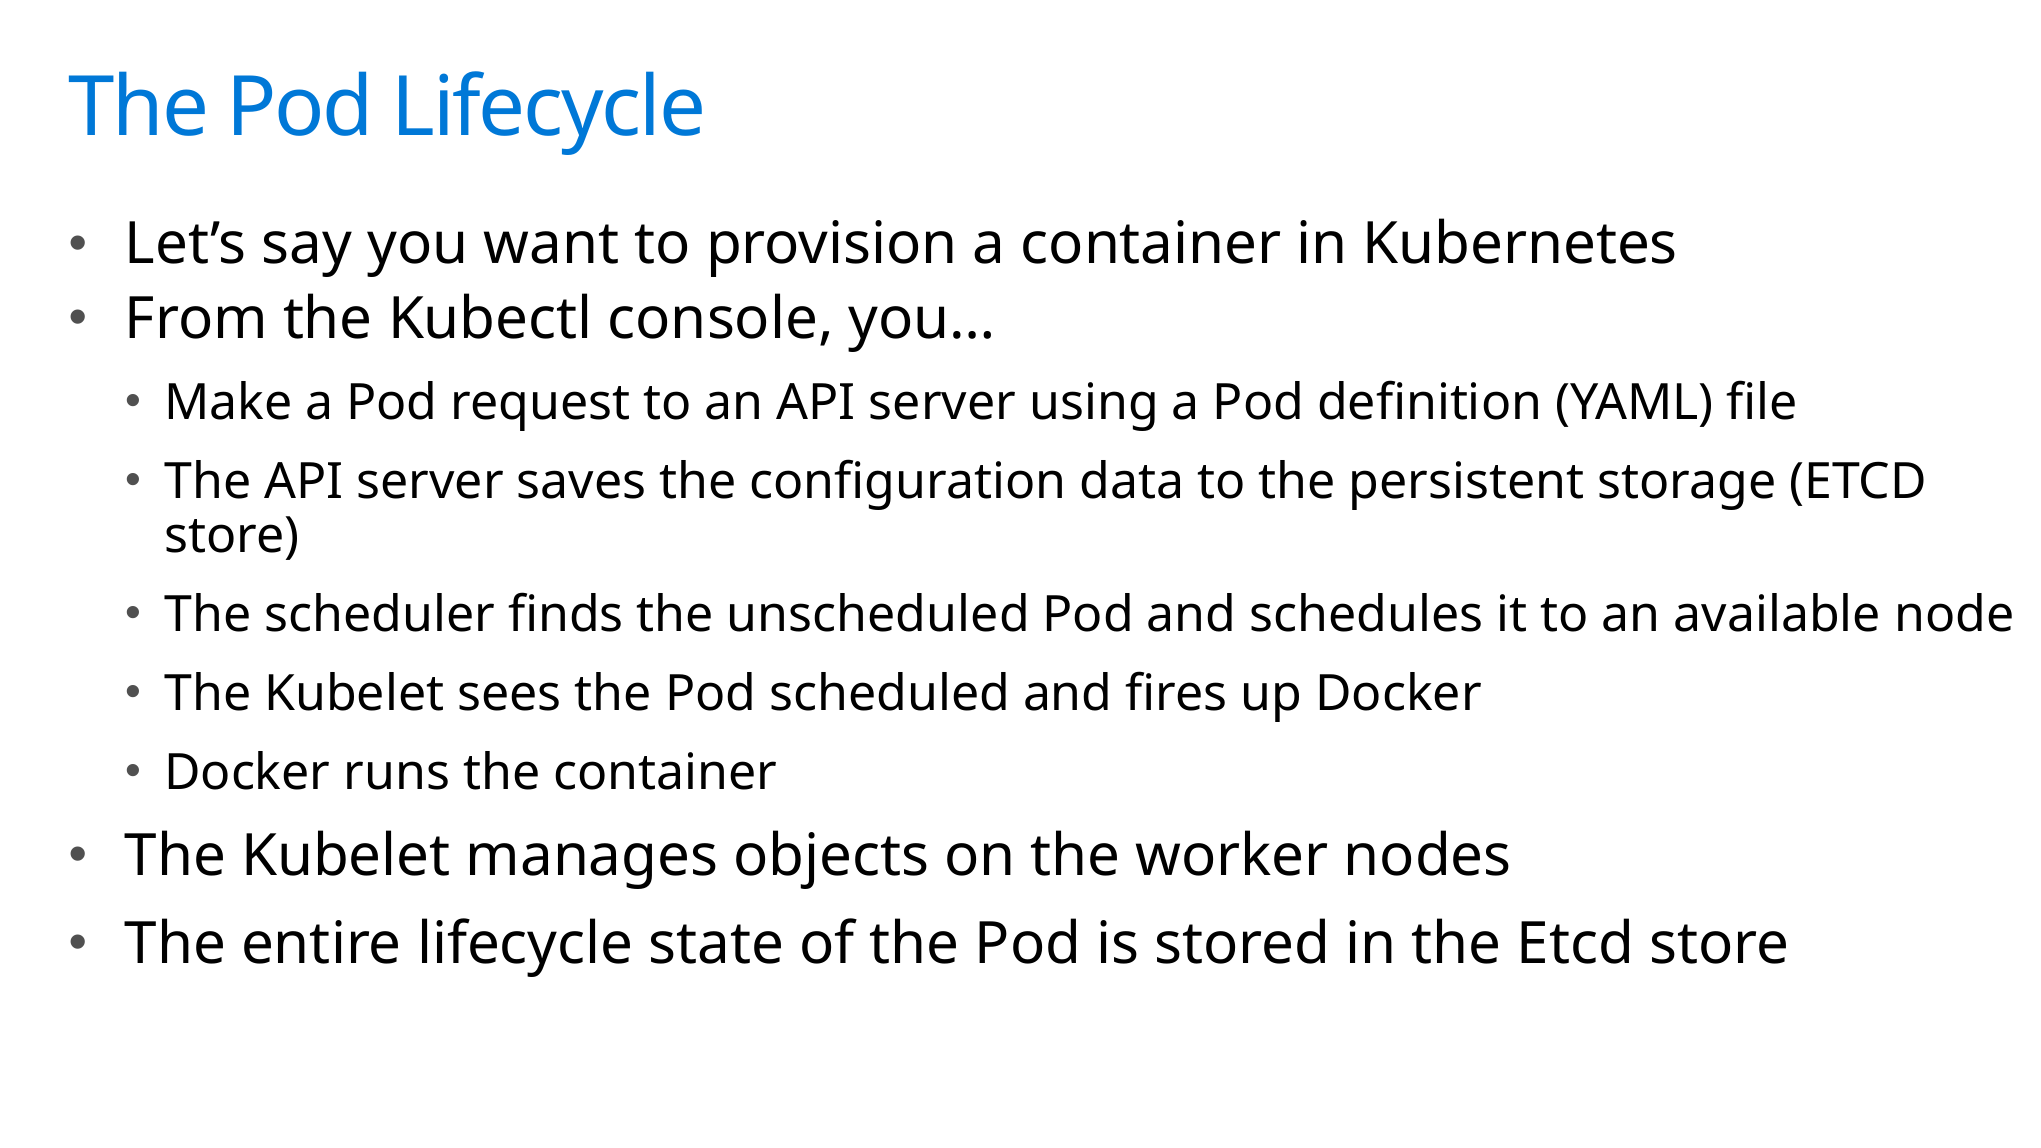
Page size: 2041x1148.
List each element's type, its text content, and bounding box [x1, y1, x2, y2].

title The Pod Lifecycle [45, 48, 1996, 198]
list Let’s say you want to provision a container in Kubernetes From the Kubectl console, you… Make a Pod request to an API server using a Pod definition (YAML) file The API server saves the configuration data to the persistent storage (ETCD store) The scheduler finds the unscheduled Pod and schedules it to an available node The Kubelet sees the Pod scheduled and fires up Docker Docker runs the container The Kubelet manages objects on the worker nodes The entire lifecycle state of the Pod is stored in the Etcd store [44, 198, 2041, 947]
